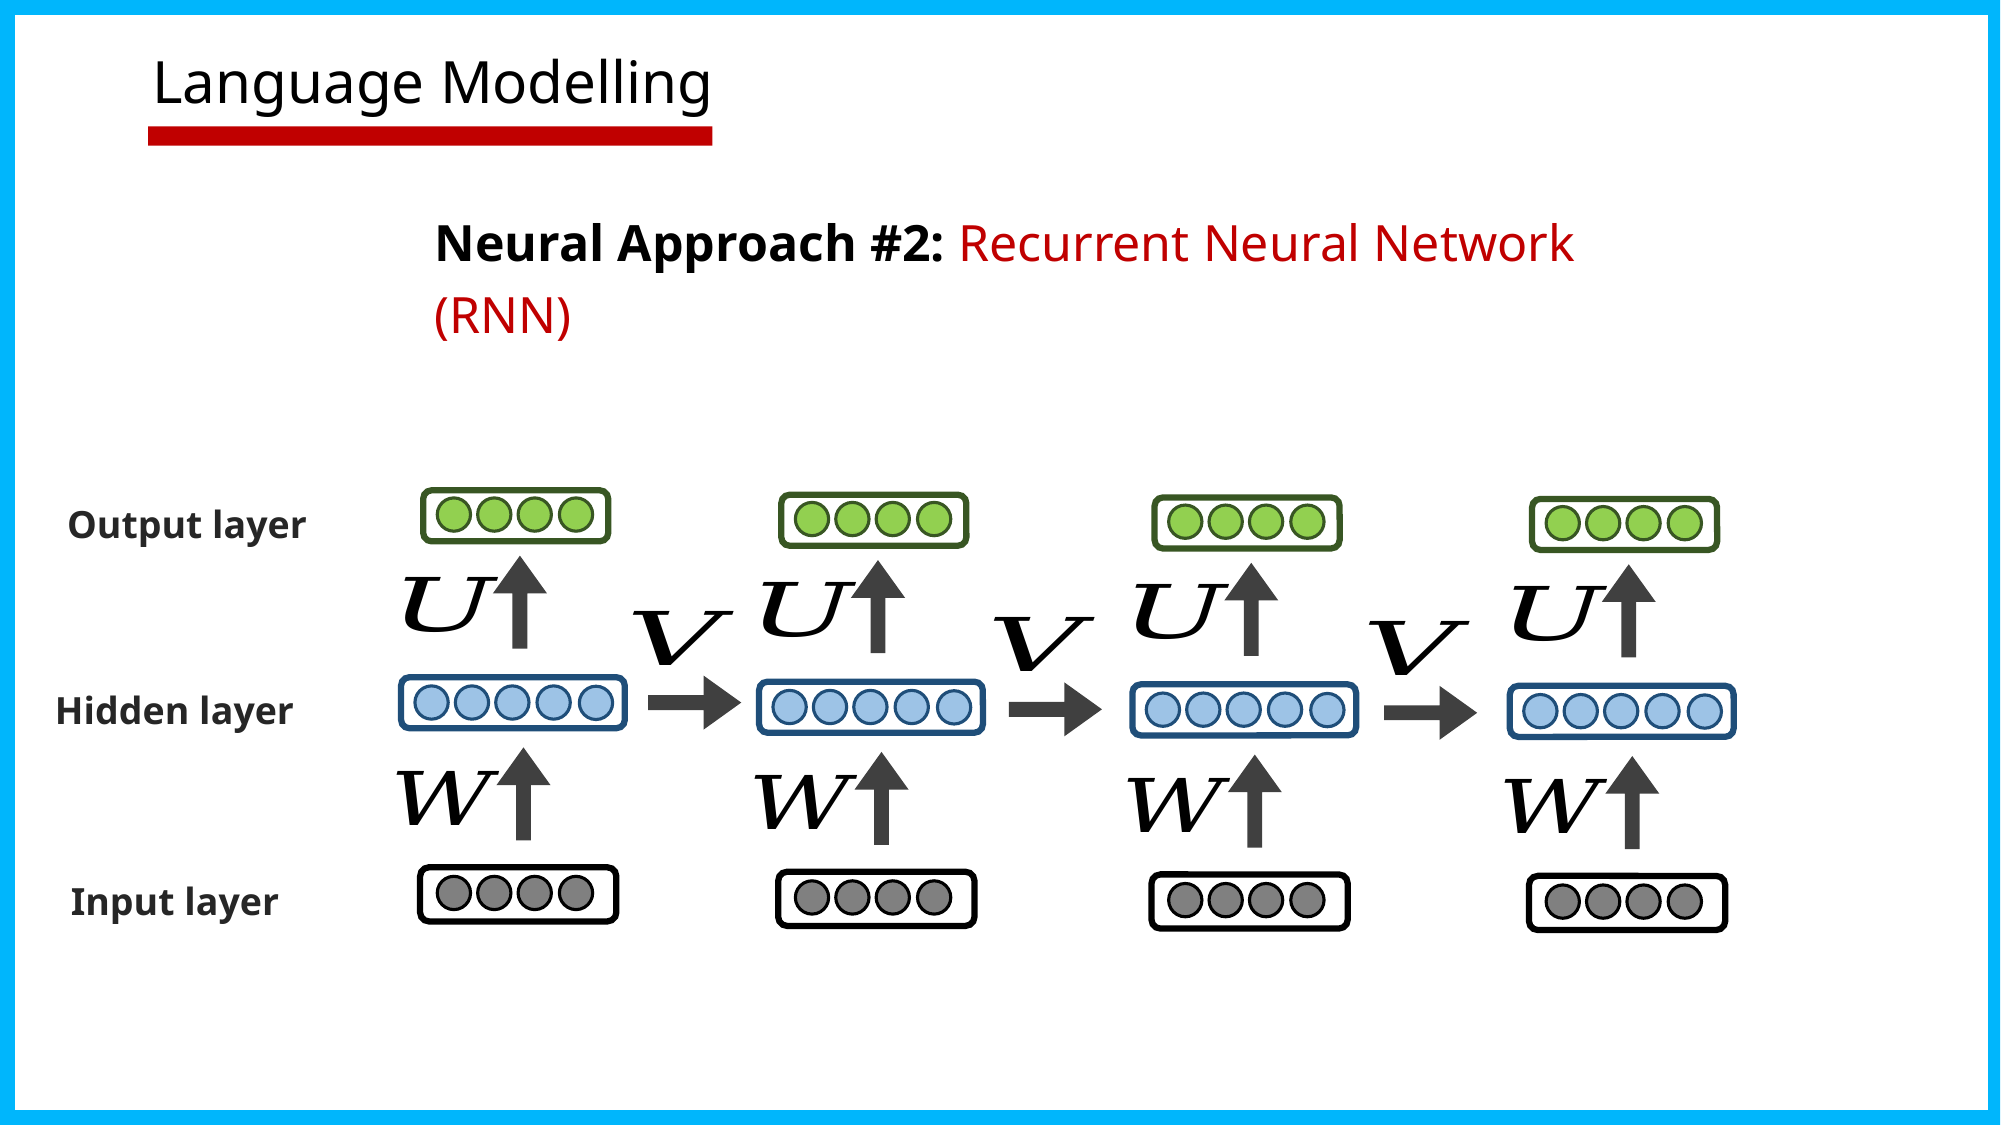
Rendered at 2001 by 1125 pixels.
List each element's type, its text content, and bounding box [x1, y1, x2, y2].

text_box [517, 875, 553, 911]
text_box [494, 684, 531, 721]
text_box [1522, 693, 1559, 729]
text_box [413, 684, 450, 721]
text_box [494, 745, 553, 842]
title Language Modelling [137, 45, 1605, 236]
text_box [1222, 561, 1281, 657]
text_box Output layer [39, 484, 322, 562]
text_box [1248, 882, 1284, 918]
text_box [1383, 683, 1479, 742]
text_box [1309, 692, 1346, 728]
text_box [1687, 693, 1723, 730]
text_box [916, 879, 952, 916]
text_box [490, 553, 549, 650]
text_box [1599, 562, 1658, 659]
text_box [1167, 882, 1203, 918]
text_box Neural Approach #2: Recurrent Neural Network (RNN) [419, 191, 1661, 298]
text_box [852, 689, 889, 725]
text_box [454, 684, 490, 721]
text_box [558, 875, 594, 911]
text_box [1563, 693, 1599, 729]
text_box [147, 125, 713, 147]
text_box [1150, 873, 1349, 930]
text_box [1145, 691, 1181, 728]
text_box [1531, 497, 1719, 552]
text_box [771, 689, 808, 725]
text_box [1207, 882, 1244, 918]
text_box Input layer [43, 861, 295, 939]
text_box [1508, 684, 1735, 738]
text_box [1225, 752, 1284, 849]
text_box [875, 879, 911, 916]
text_box [834, 879, 871, 916]
text_box [794, 879, 830, 916]
text_box [1185, 691, 1222, 728]
text_box [777, 870, 976, 927]
text_box [647, 673, 744, 732]
text_box [780, 493, 968, 547]
text_box [535, 684, 572, 721]
text_box [1625, 883, 1662, 920]
text_box [476, 875, 512, 911]
text_box [1226, 691, 1262, 728]
text_box [1527, 874, 1727, 932]
text_box [936, 689, 972, 726]
text_box [422, 489, 610, 543]
text_box [1545, 883, 1581, 920]
text_box [1667, 883, 1703, 920]
text_box [1603, 693, 1639, 729]
text_box Hidden layer [24, 670, 310, 748]
text_box [419, 866, 618, 923]
text_box [852, 750, 911, 846]
text_box [812, 689, 848, 725]
text_box [436, 875, 472, 911]
text_box [1267, 691, 1303, 728]
text_box [1644, 693, 1681, 729]
text_box [1585, 883, 1621, 920]
text_box [578, 685, 614, 721]
text_box [400, 676, 626, 730]
text_box [1131, 683, 1358, 737]
text_box [1289, 882, 1326, 918]
text_box [1153, 496, 1341, 550]
text_box [758, 680, 984, 734]
text_box [1603, 754, 1662, 851]
text_box [1007, 680, 1104, 739]
text_box [848, 558, 908, 655]
text_box [894, 689, 930, 725]
